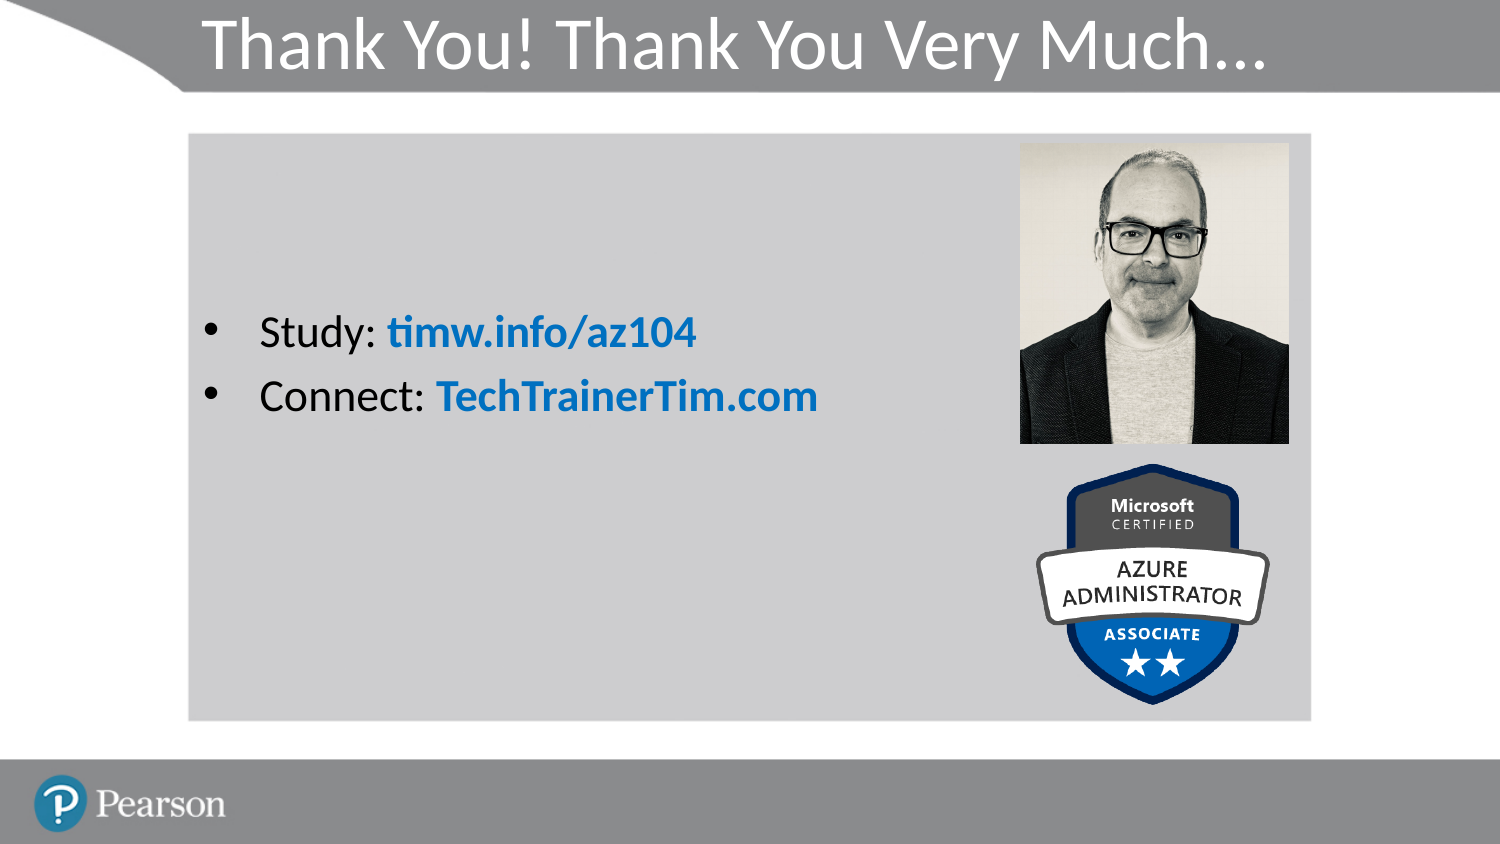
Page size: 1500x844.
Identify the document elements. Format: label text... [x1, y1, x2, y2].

list Study: timw.info/az104 Connect: TechTrainerTim.com [188, 293, 1311, 716]
title Thank You! Thank You Very Much... [186, 0, 1425, 79]
picture [0, 0, 1500, 844]
